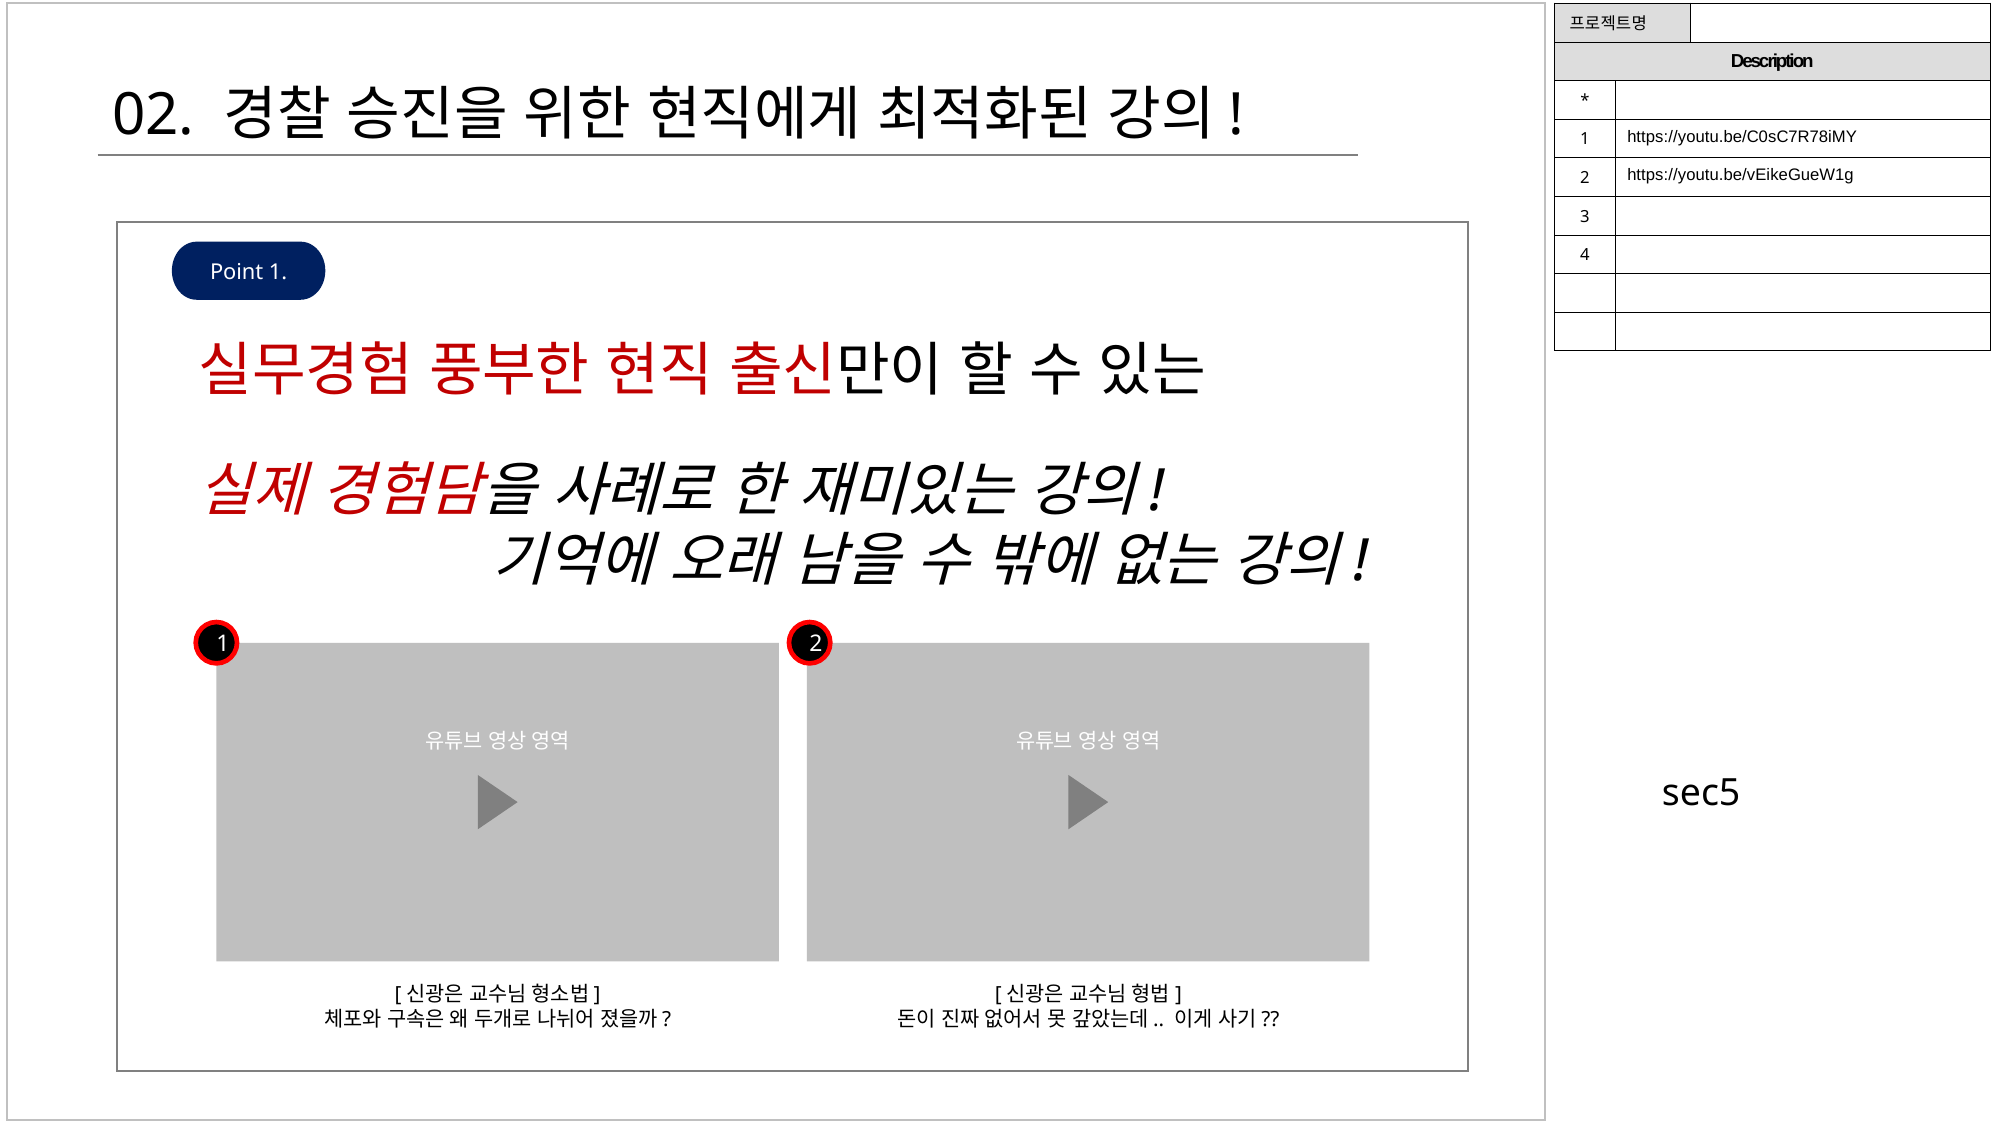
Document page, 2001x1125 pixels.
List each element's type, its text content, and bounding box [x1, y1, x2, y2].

text_box 유튜브 영상 영역 [215, 642, 780, 962]
text_box [116, 221, 1469, 1072]
table_cell 2 [1555, 158, 1615, 196]
table_cell [1616, 313, 1990, 350]
text_box 1 [194, 620, 239, 665]
text_box [1067, 772, 1111, 832]
text_box [476, 772, 520, 832]
table_header 프로젝트명 [1555, 4, 1690, 42]
table_cell https://youtu.be/C0sC7R78iMY [1616, 120, 1990, 157]
table_cell [1616, 274, 1990, 312]
text_box [신광은 교수님 형소법] 체포와 구속은 왜 두개로 나뉘어 졌을까? [295, 972, 700, 1038]
table_cell 3 [1555, 197, 1615, 235]
table_header [1691, 4, 1990, 42]
table_cell [1616, 197, 1990, 235]
table_cell * [1555, 81, 1615, 119]
text_box 2 [787, 620, 832, 665]
text_box sec5 [1647, 761, 1756, 821]
table_cell https://youtu.be/vEikeGueW1g [1616, 158, 1990, 196]
text_box 02. 경찰 승진을 위한 현직에게 최적화된 강의! [97, 69, 1354, 154]
table_cell [1555, 274, 1615, 312]
text_box Point 1. [171, 241, 326, 300]
text_box 실무경험 풍부한 현직 출신만이 할 수 있는 실제 경험담을 사례로 한 재미있는 강의! 기억에 오래 남을 수 밖에 없는 강의! [121, 324, 1499, 600]
table_cell 1 [1555, 120, 1615, 157]
text_box 유튜브 영상 영역 [806, 642, 1370, 962]
text_box [신광은 교수님 형법] 돈이 진짜 없어서 못 갚았는데.. 이게 사기?? [865, 972, 1311, 1038]
table_cell 4 [1555, 236, 1615, 273]
table_cell [1616, 236, 1990, 273]
table_cell Description [1555, 43, 1990, 80]
table_cell [1616, 81, 1990, 119]
table_cell [1555, 313, 1615, 350]
